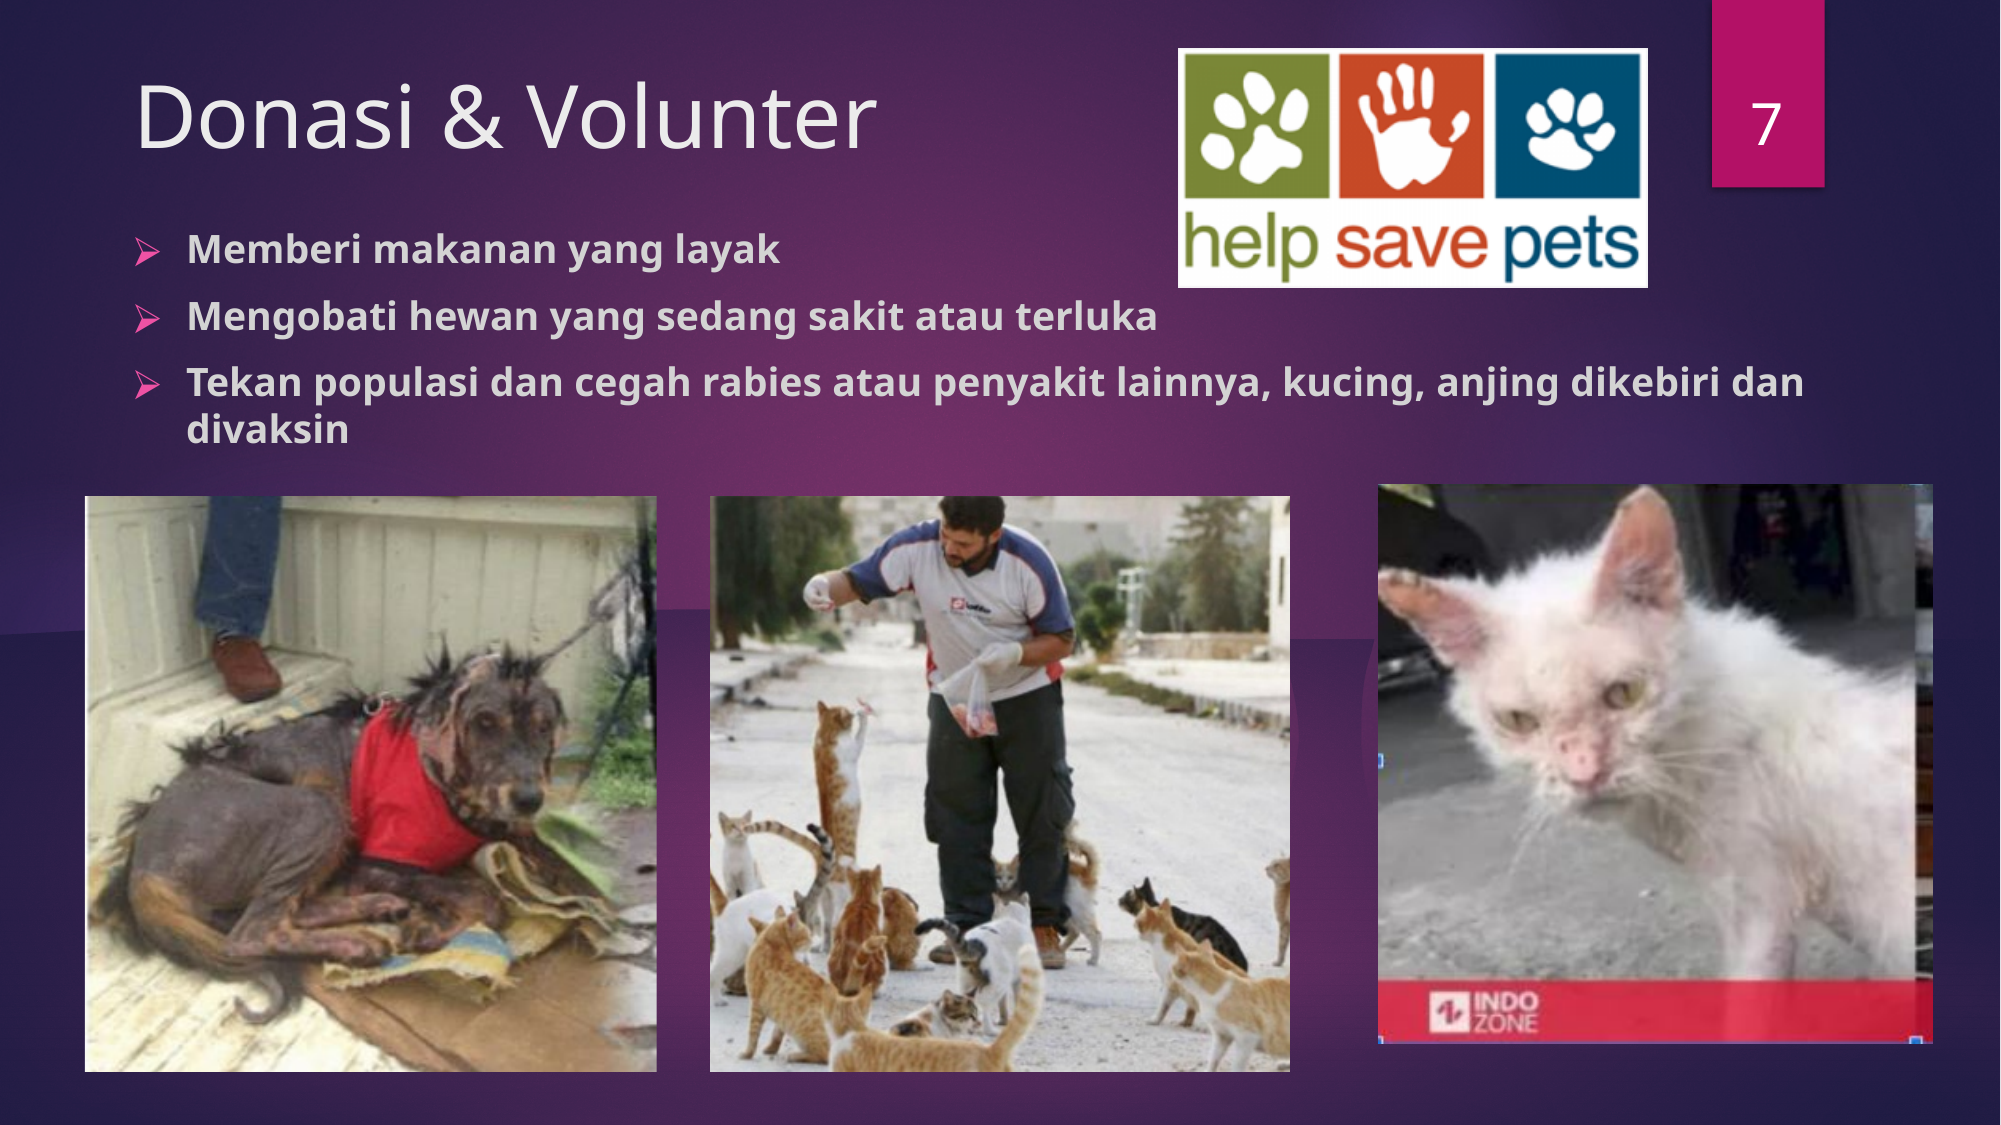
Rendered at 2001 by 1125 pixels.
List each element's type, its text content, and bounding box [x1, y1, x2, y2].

slide_number ‹#› [1698, 48, 1836, 175]
list Memberi makanan yang layak Mengobati hewan yang sedang sakit atau terluka Tekan populasi dan cegah rabies atau penyakit lainnya, kucing, anjing dikebiri dan divaksin [118, 217, 1865, 460]
picture [0, 0, 2001, 1125]
title Donasi & Volunter [118, 53, 925, 217]
